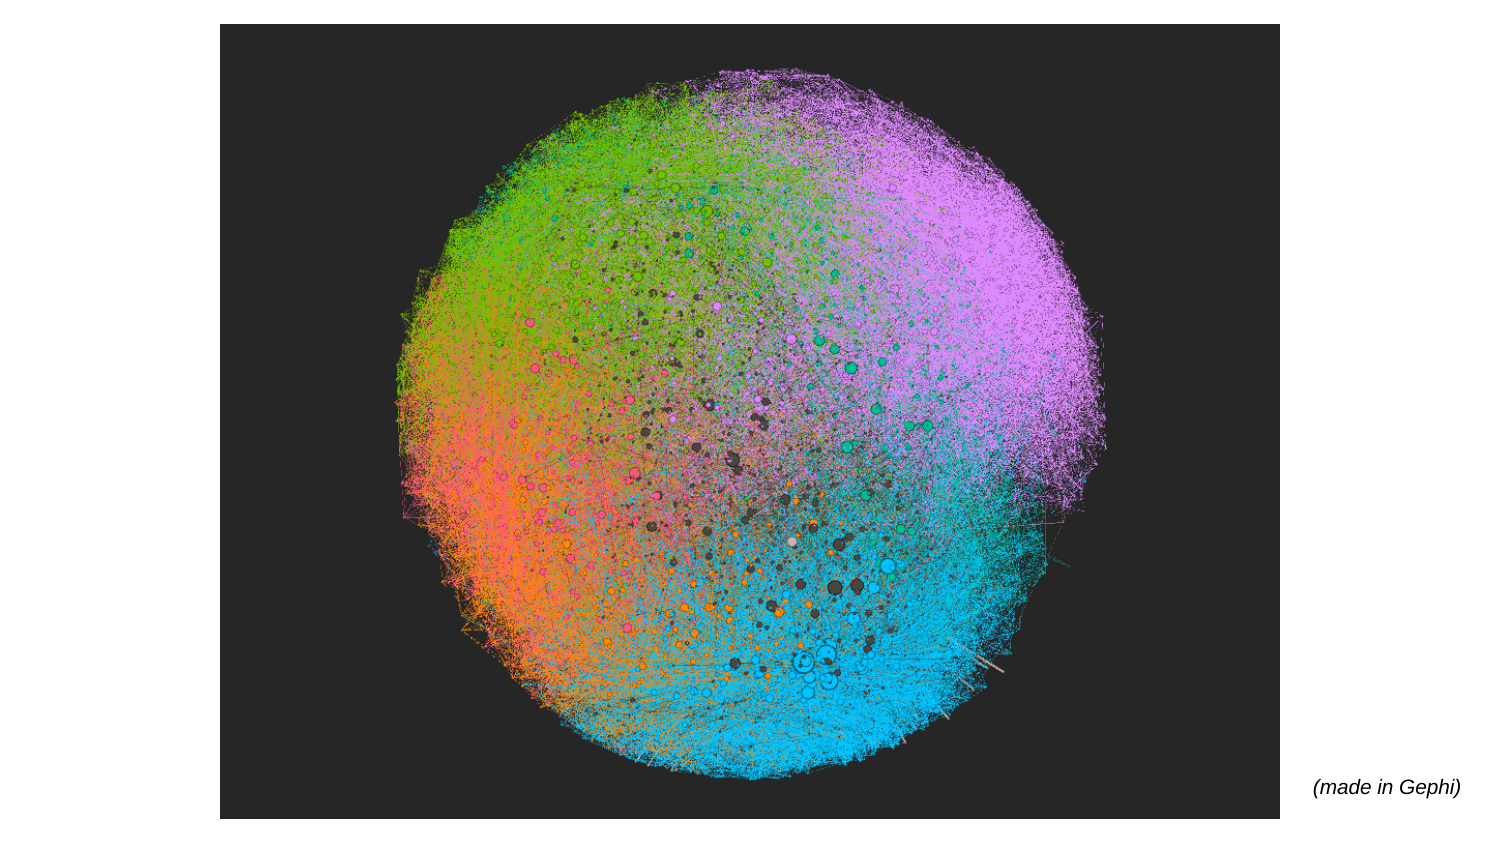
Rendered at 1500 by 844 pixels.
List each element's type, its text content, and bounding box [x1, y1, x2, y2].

picture [220, 24, 1280, 819]
text_box (made in Gephi) [1297, 758, 1484, 819]
